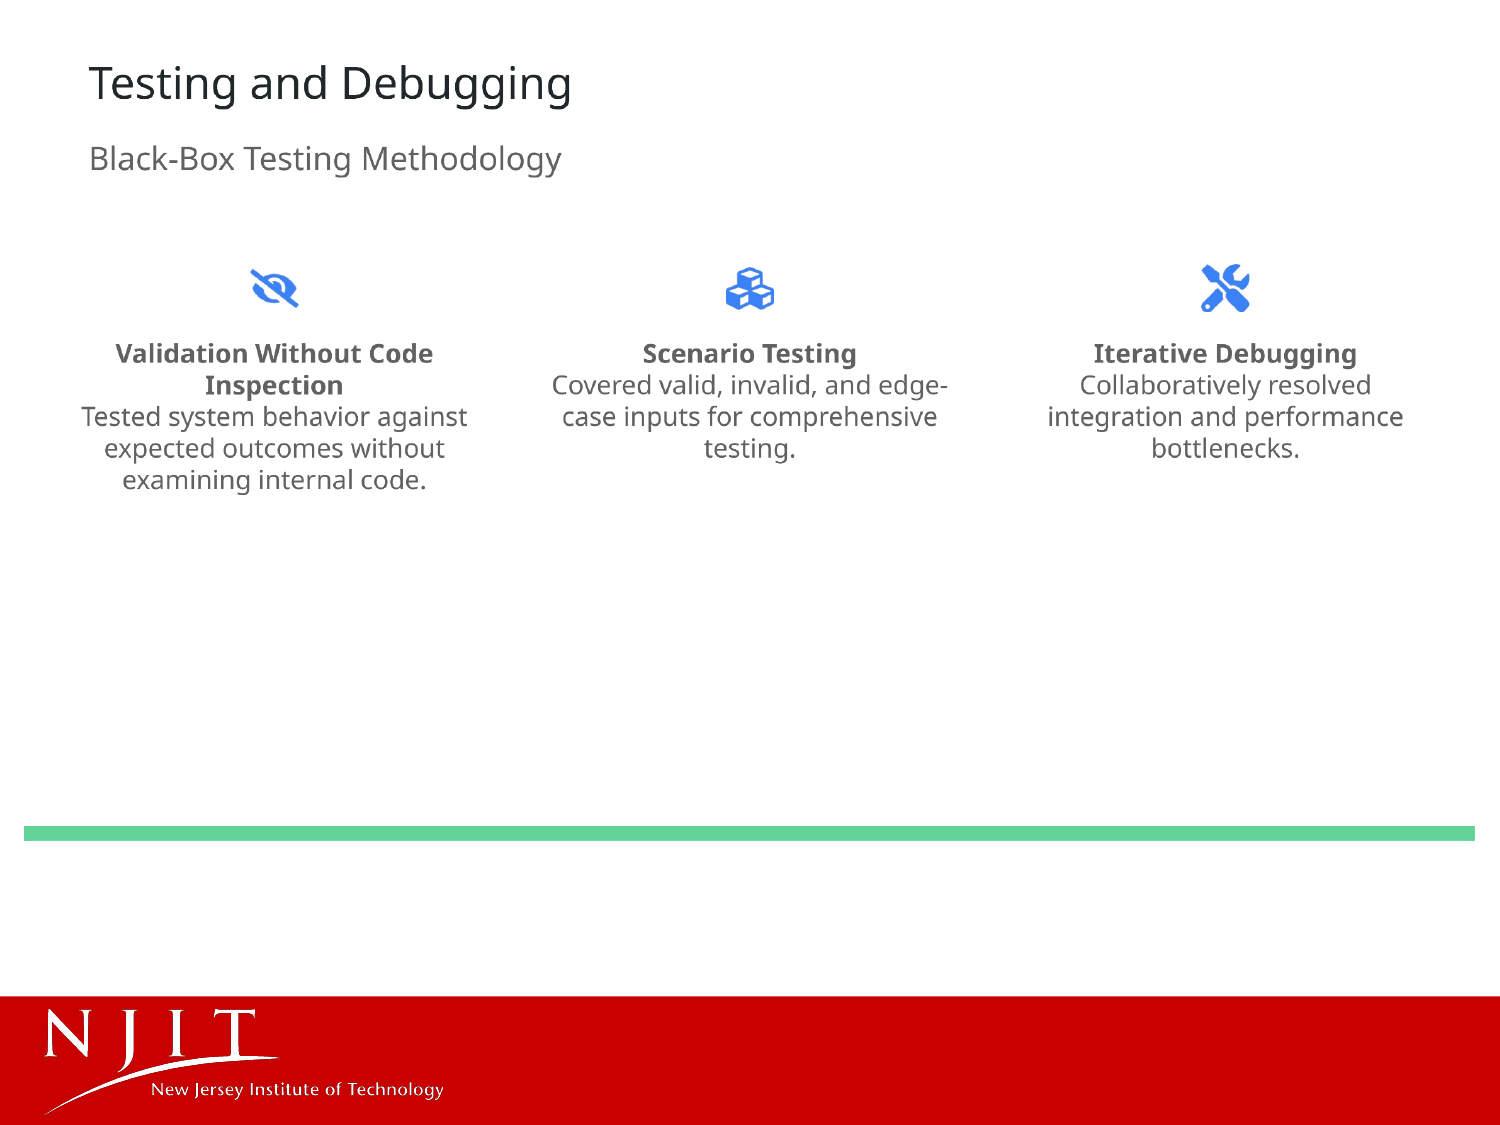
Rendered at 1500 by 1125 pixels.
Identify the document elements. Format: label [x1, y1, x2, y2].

picture [42, 1008, 443, 1115]
picture [24, 24, 1476, 841]
